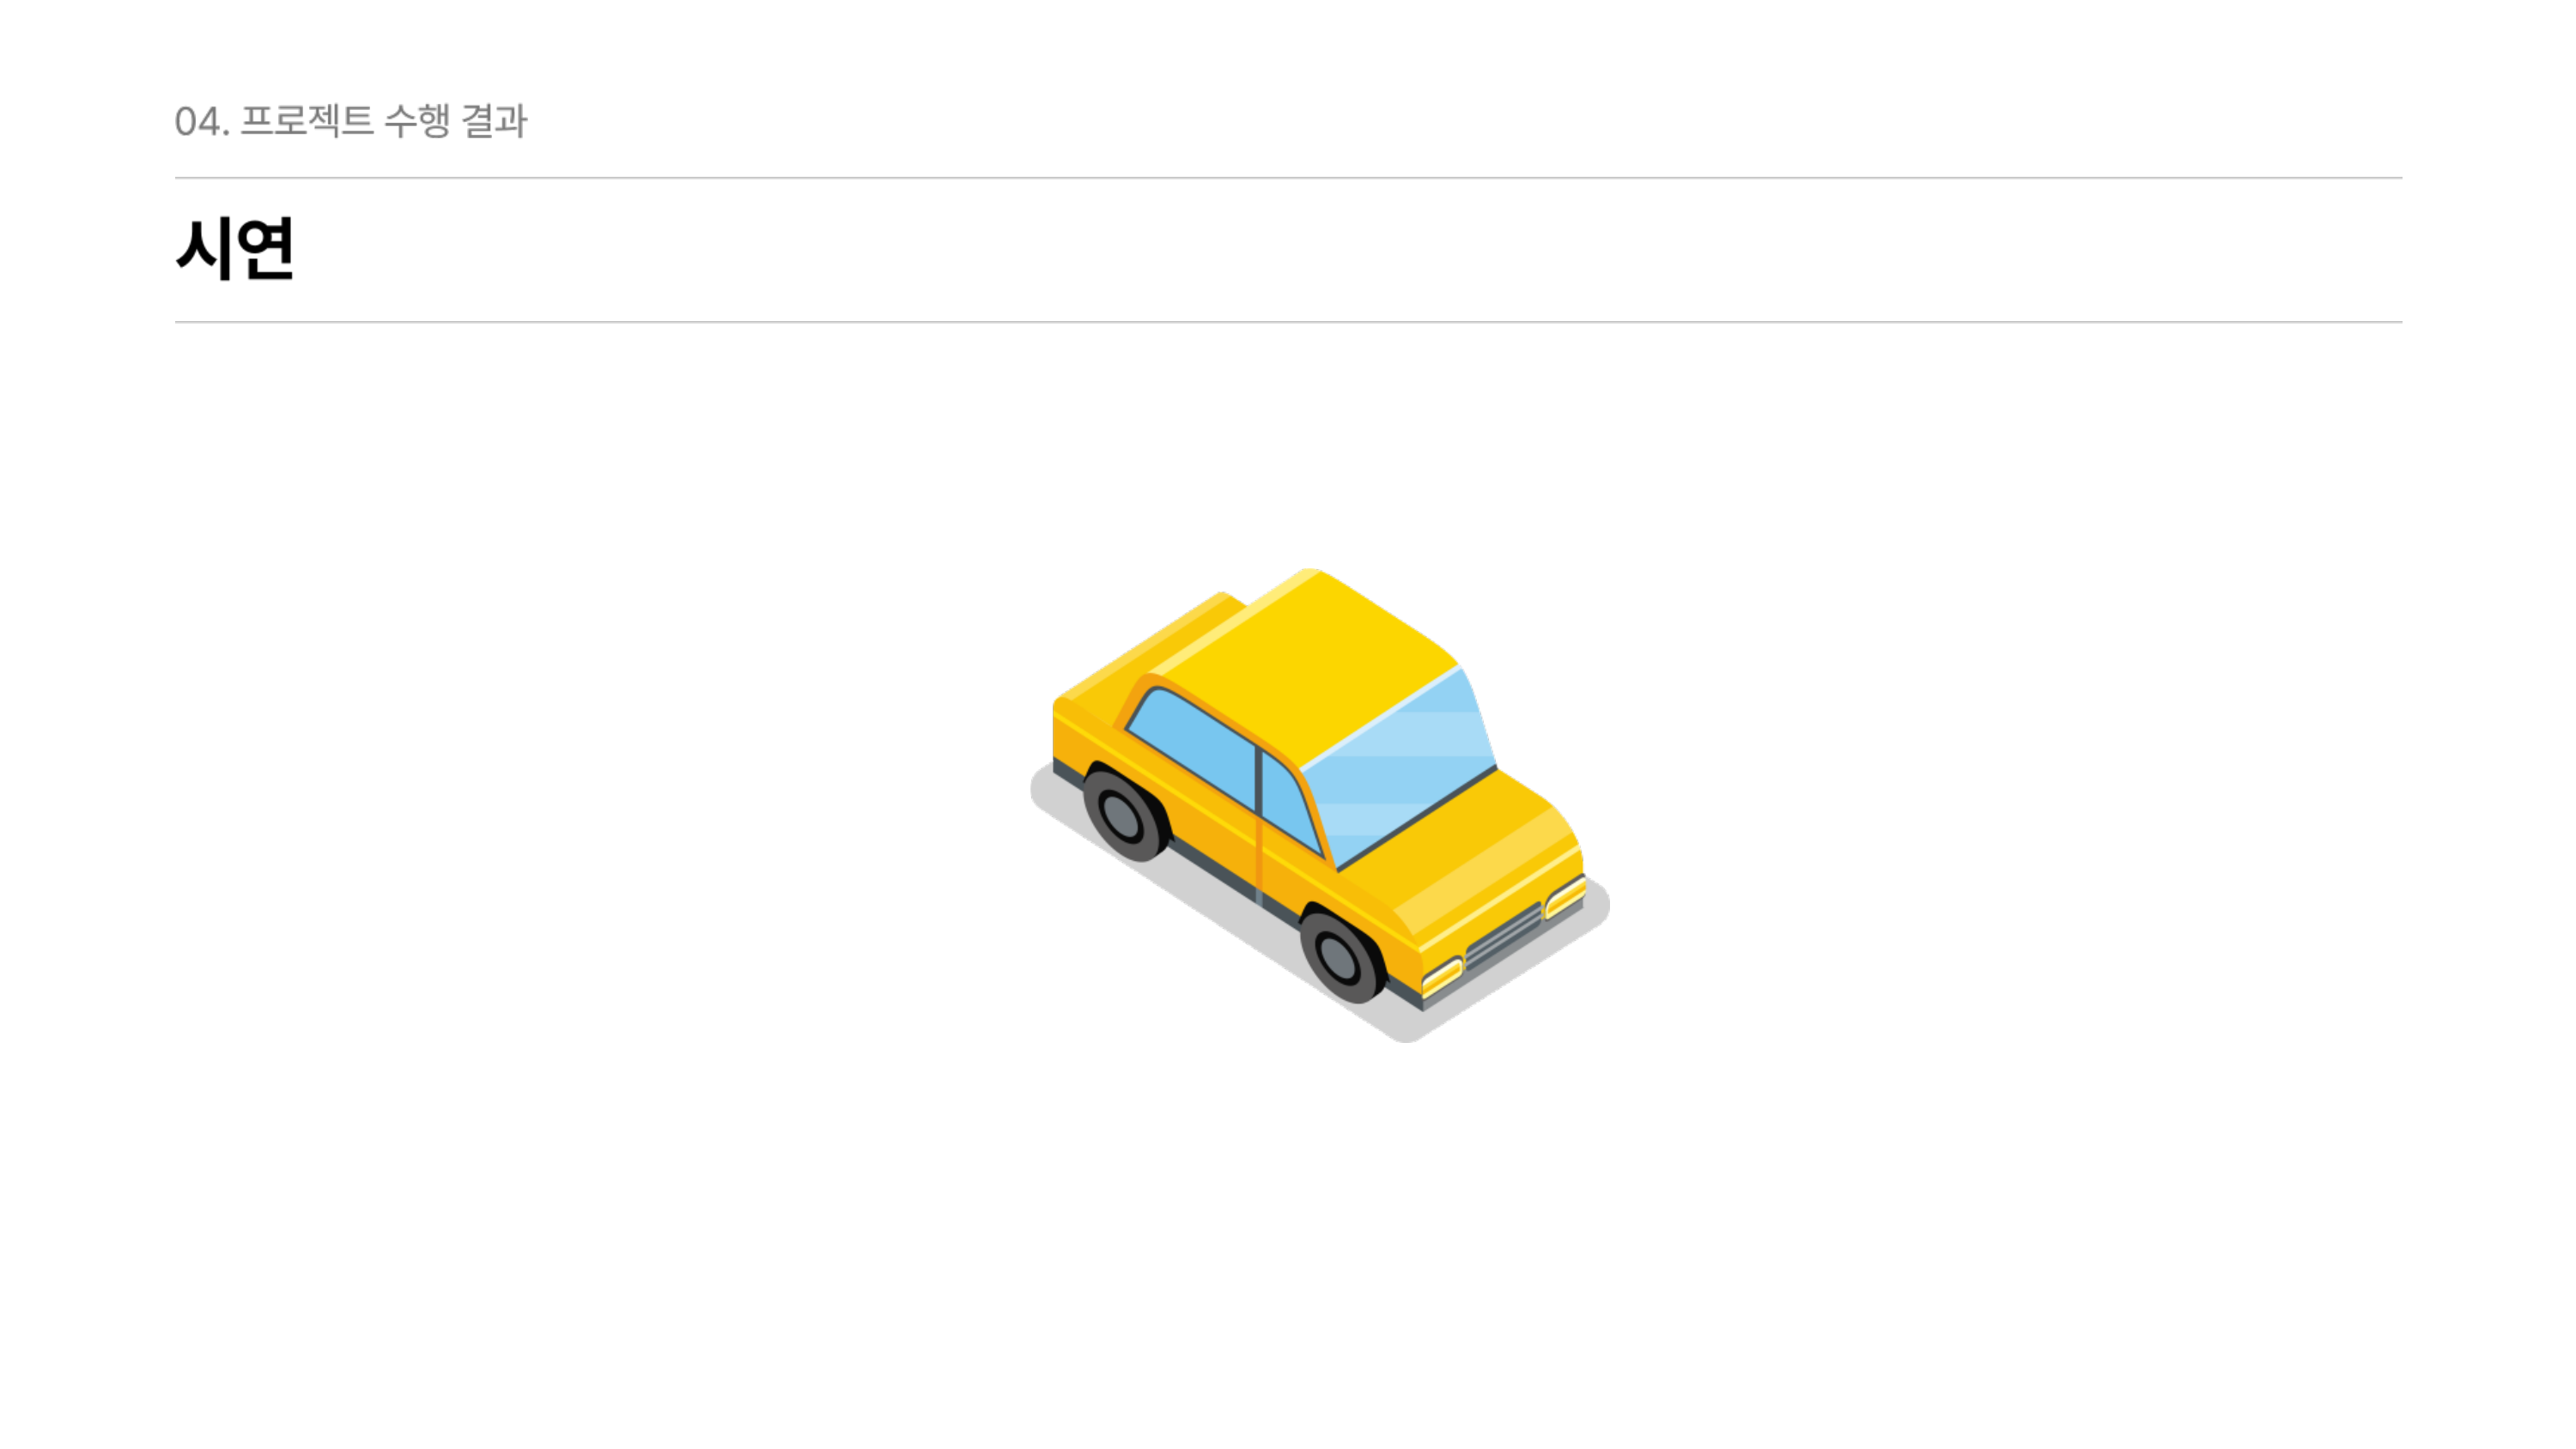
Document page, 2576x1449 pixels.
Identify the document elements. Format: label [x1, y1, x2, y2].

picture [153, 82, 2403, 465]
picture [1030, 568, 1611, 1043]
